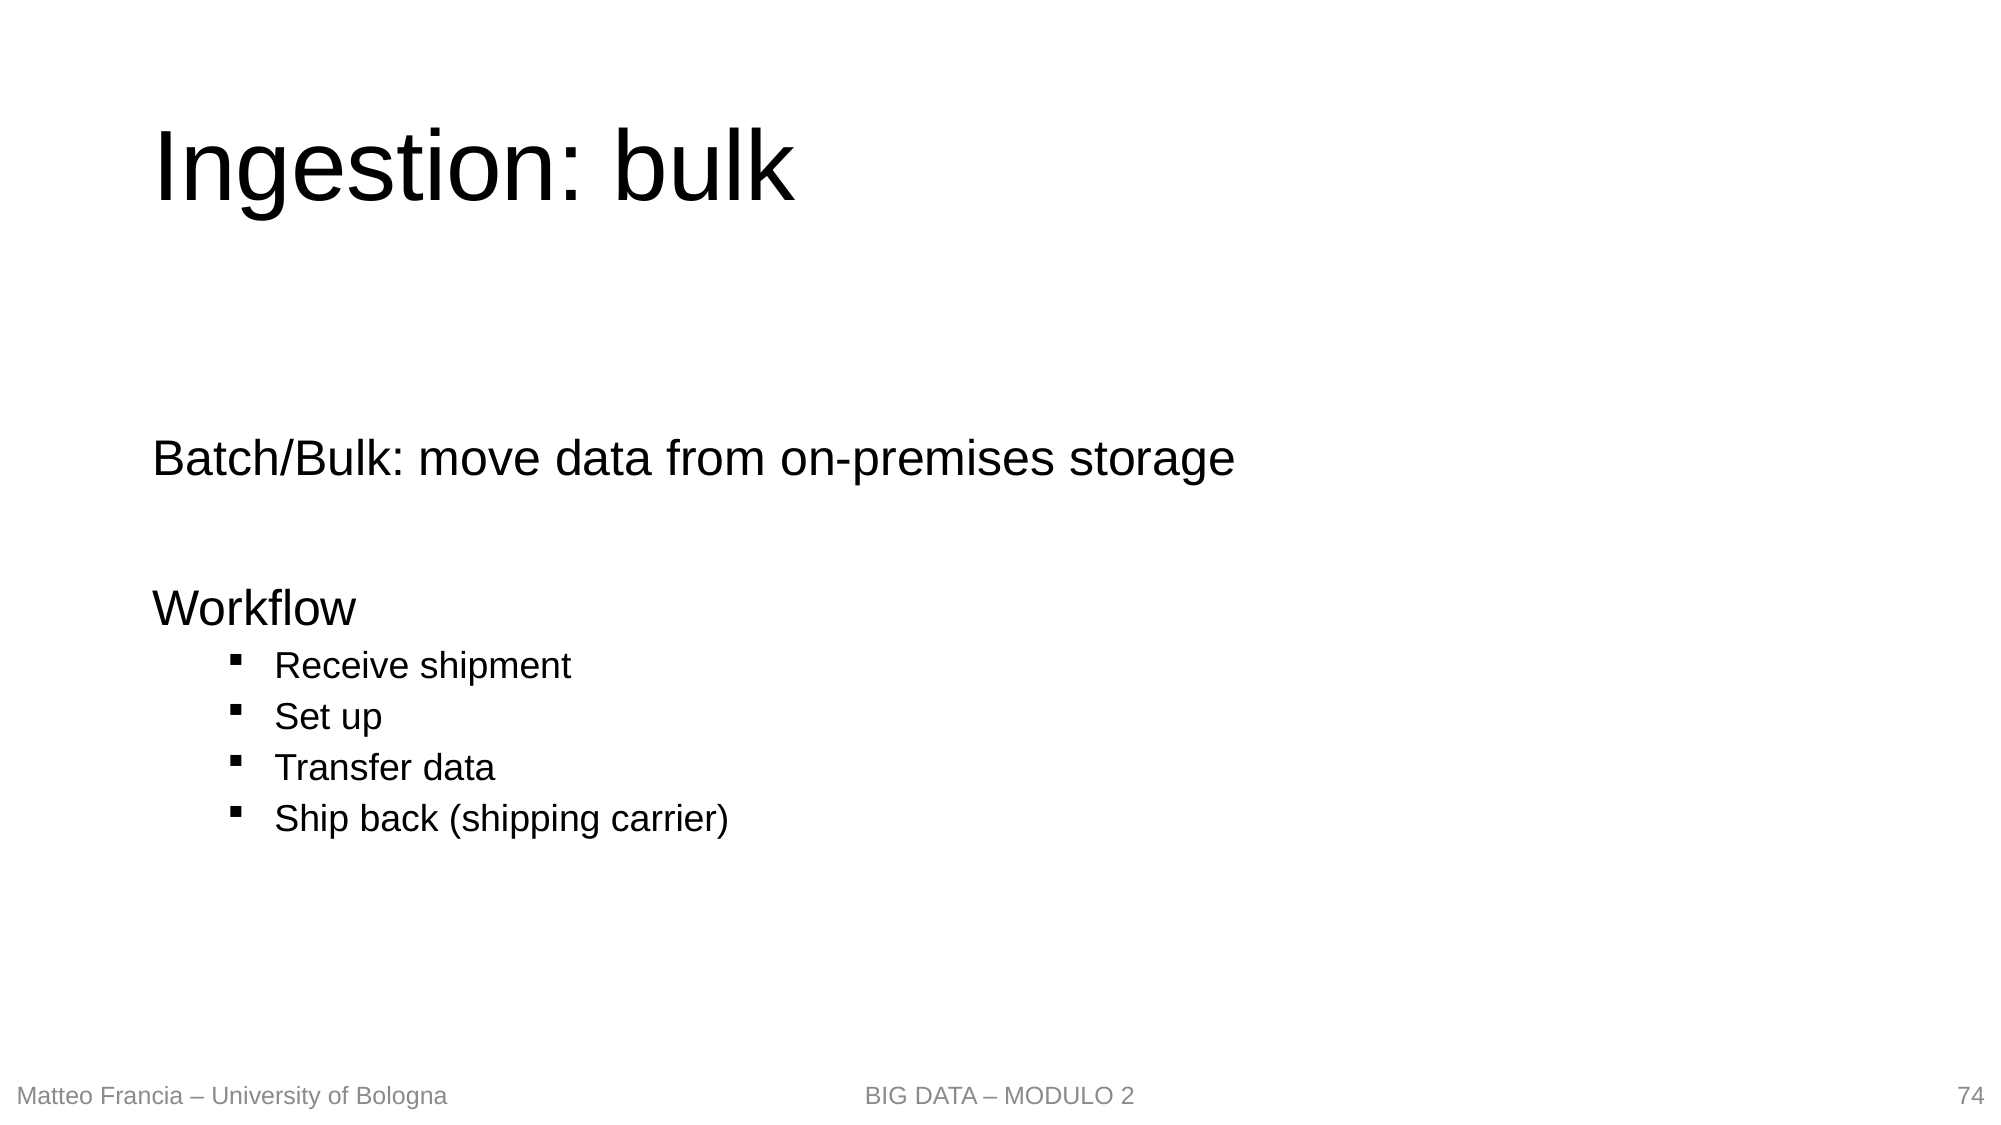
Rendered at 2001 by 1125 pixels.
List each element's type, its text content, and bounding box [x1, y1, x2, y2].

slide_number 74 [1550, 1065, 2000, 1125]
title Ingestion: bulk [137, 59, 1863, 278]
list Batch/Bulk: move data from on-premises storage Workflow Receive shipment Set up Transfer data Ship back (shipping carrier) [137, 278, 1863, 993]
footer Matteo Francia – University of Bologna [0, 1065, 466, 1125]
